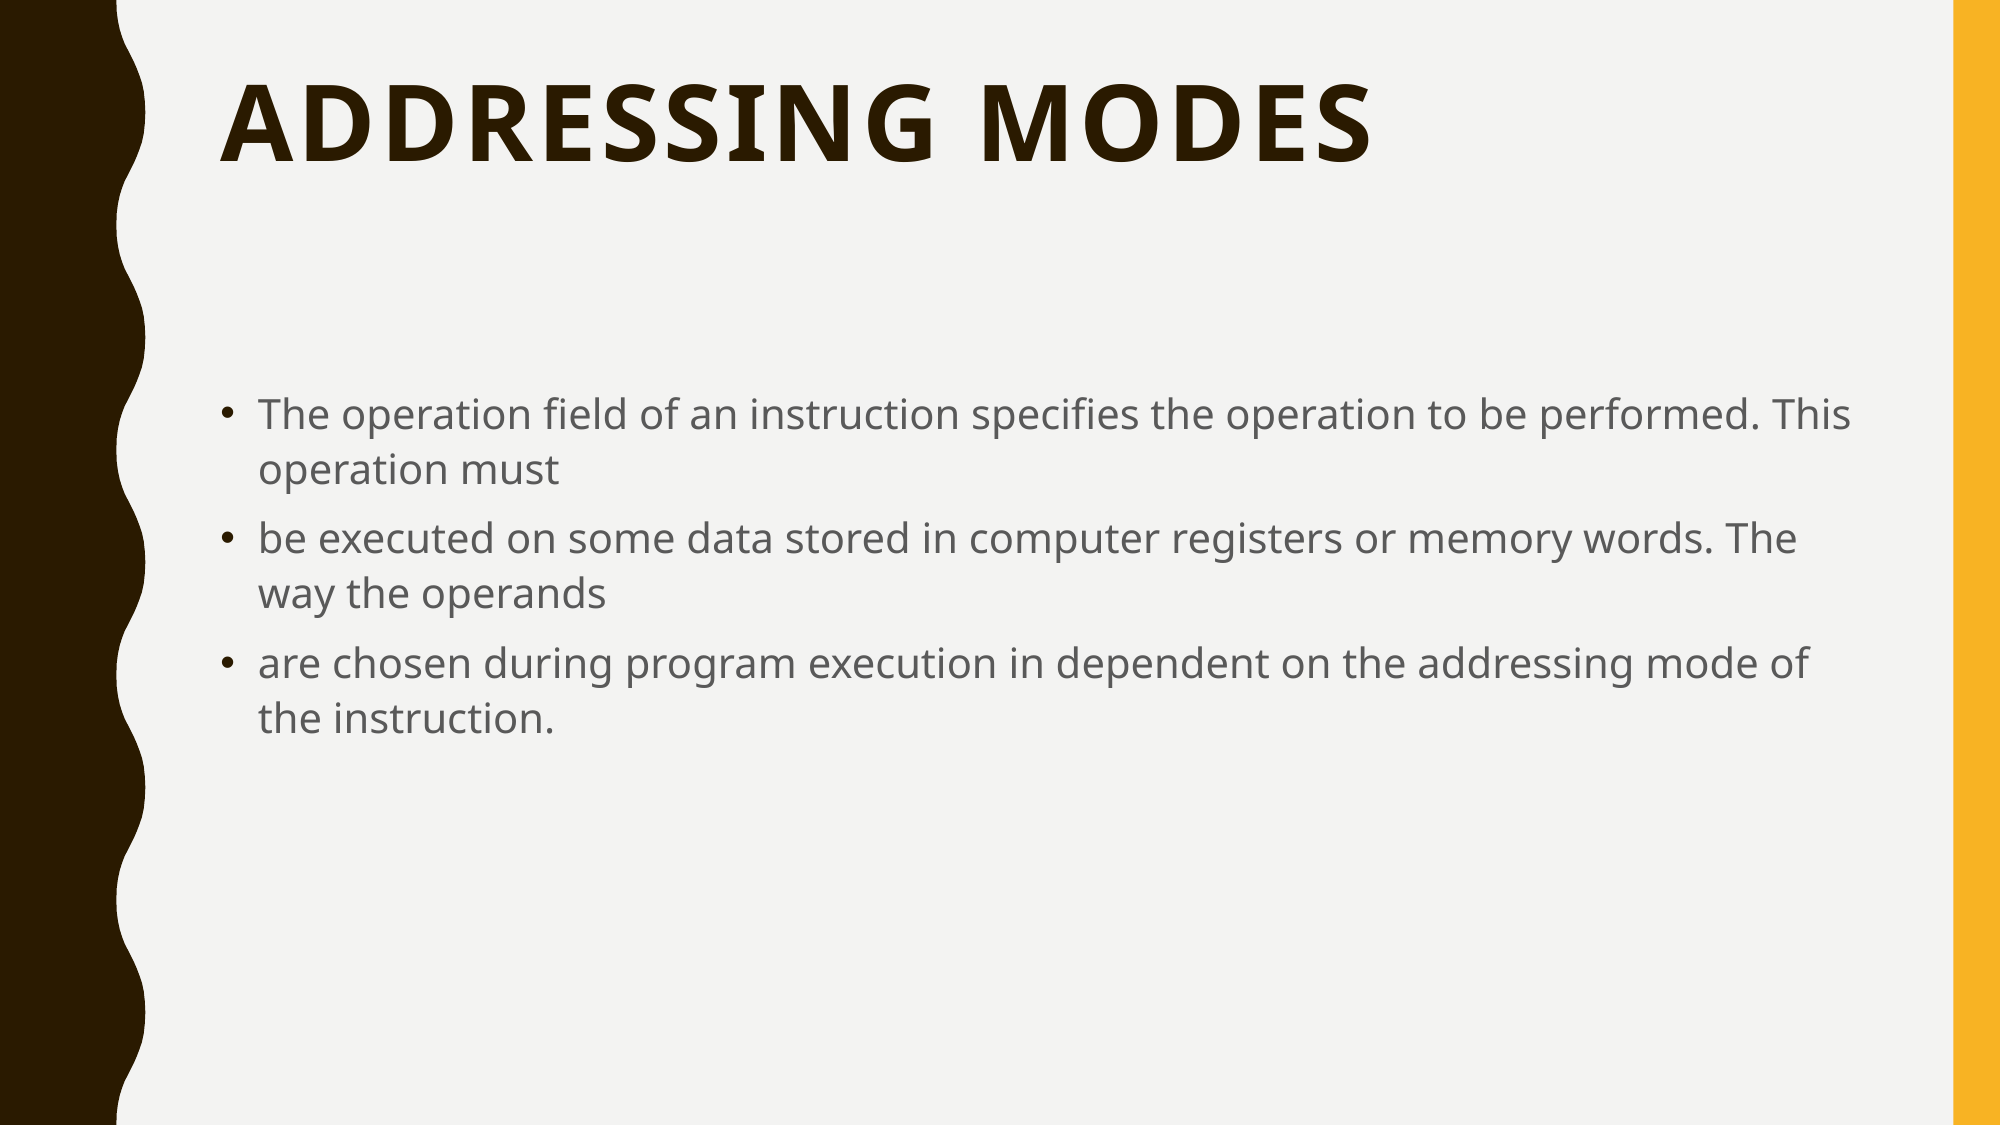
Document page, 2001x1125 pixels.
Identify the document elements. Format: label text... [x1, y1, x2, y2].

title ADDRESSING MODES [205, 62, 1875, 308]
list The operation field of an instruction specifies the operation to be performed. This operation must be executed on some data stored in computer registers or memory words. The way the operands are chosen during program execution in dependent on the addressing mode of the instruction. [205, 375, 1875, 965]
